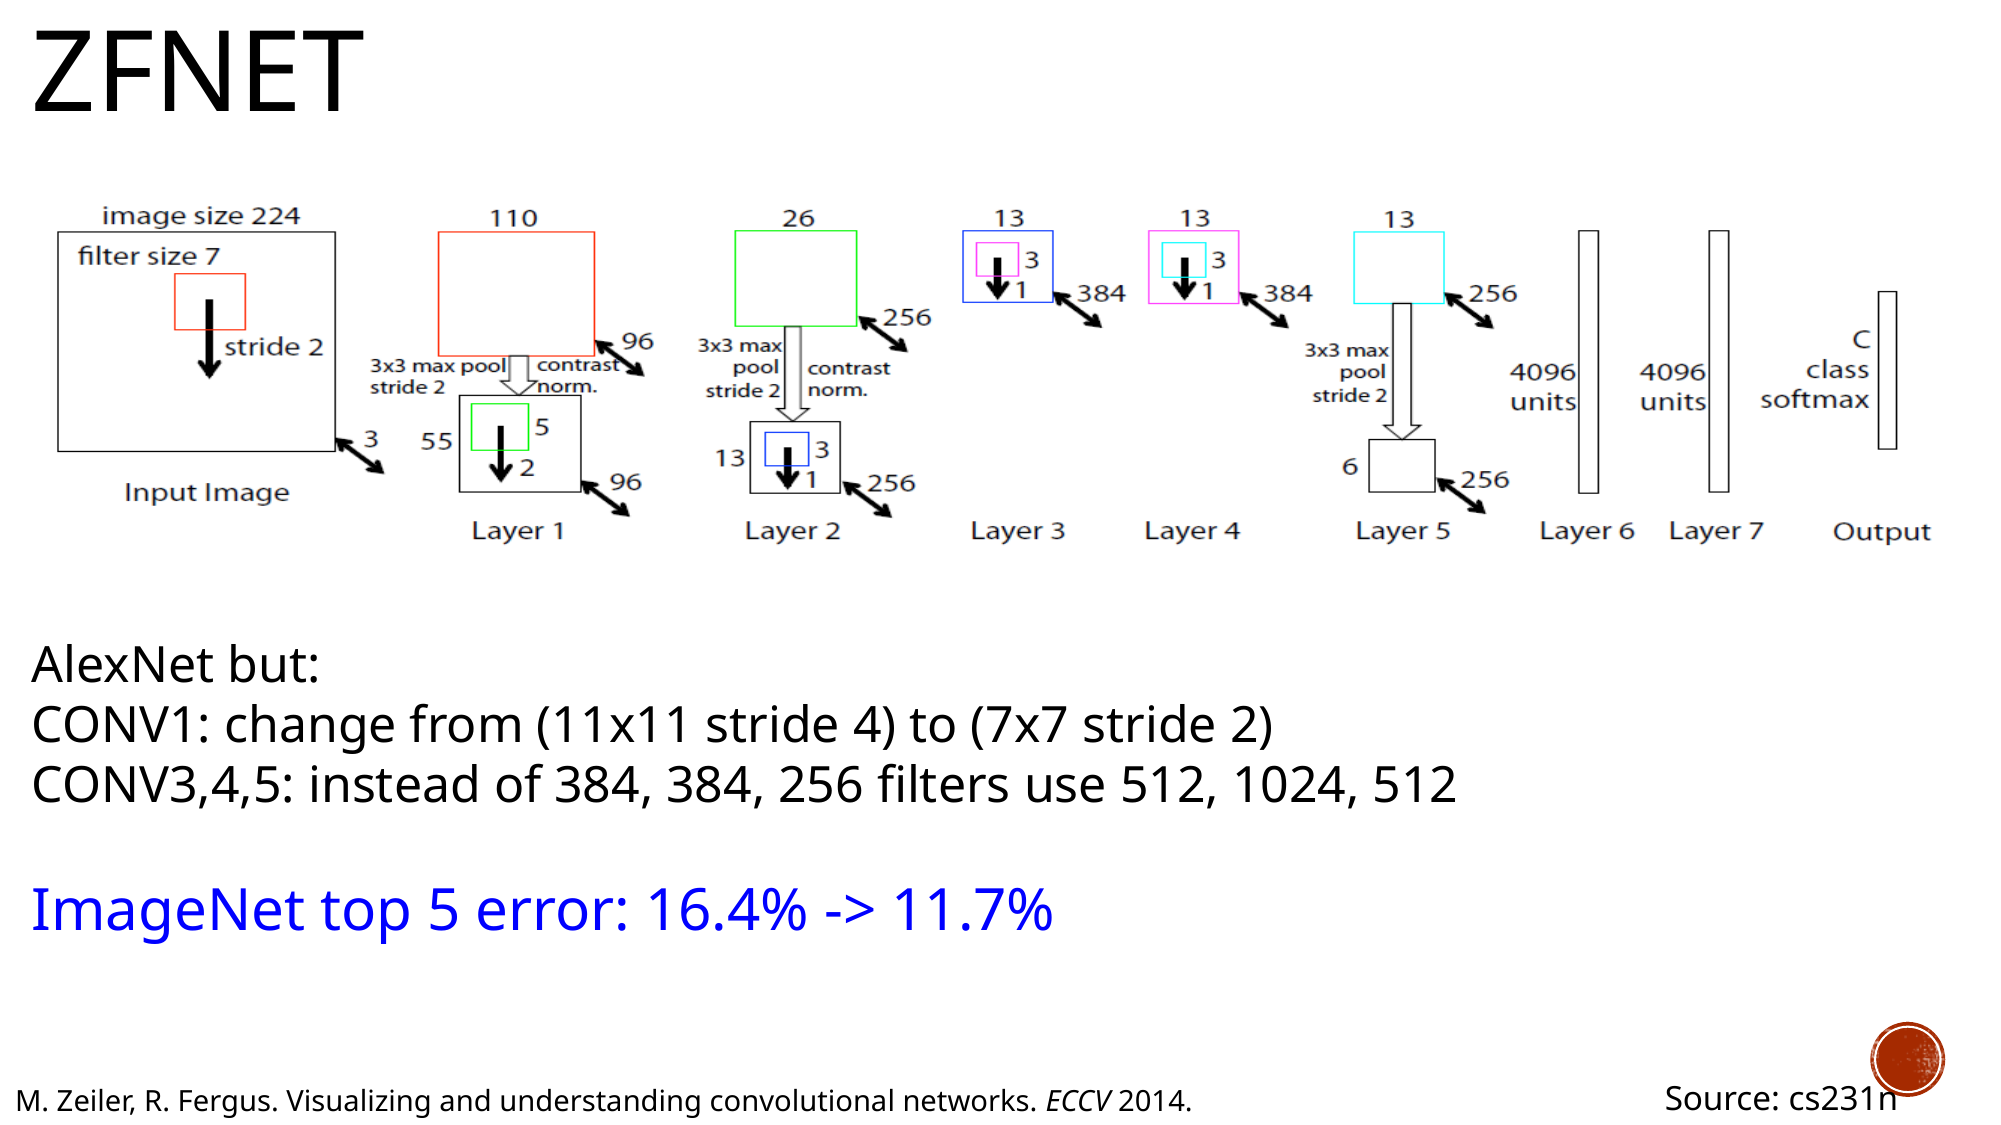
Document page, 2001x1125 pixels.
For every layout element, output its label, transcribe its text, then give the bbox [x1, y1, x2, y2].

title ZFNet [16, 0, 1950, 150]
picture [50, 205, 1938, 550]
text_box AlexNet but: CONV1: change from (11x11 stride 4) to (7x7 stride 2) CONV3,4,5: instead of 384, 384, 256 filters use 512, 1024, 512 ImageNet top 5 error: 16.4% -> 11.7% [16, 624, 1984, 950]
text_box Source: cs231n [1650, 1069, 1914, 1125]
text_box M. Zeiler, R. Fergus. Visualizing and understanding convolutional networks. ECCV 2014. [0, 1074, 1650, 1125]
